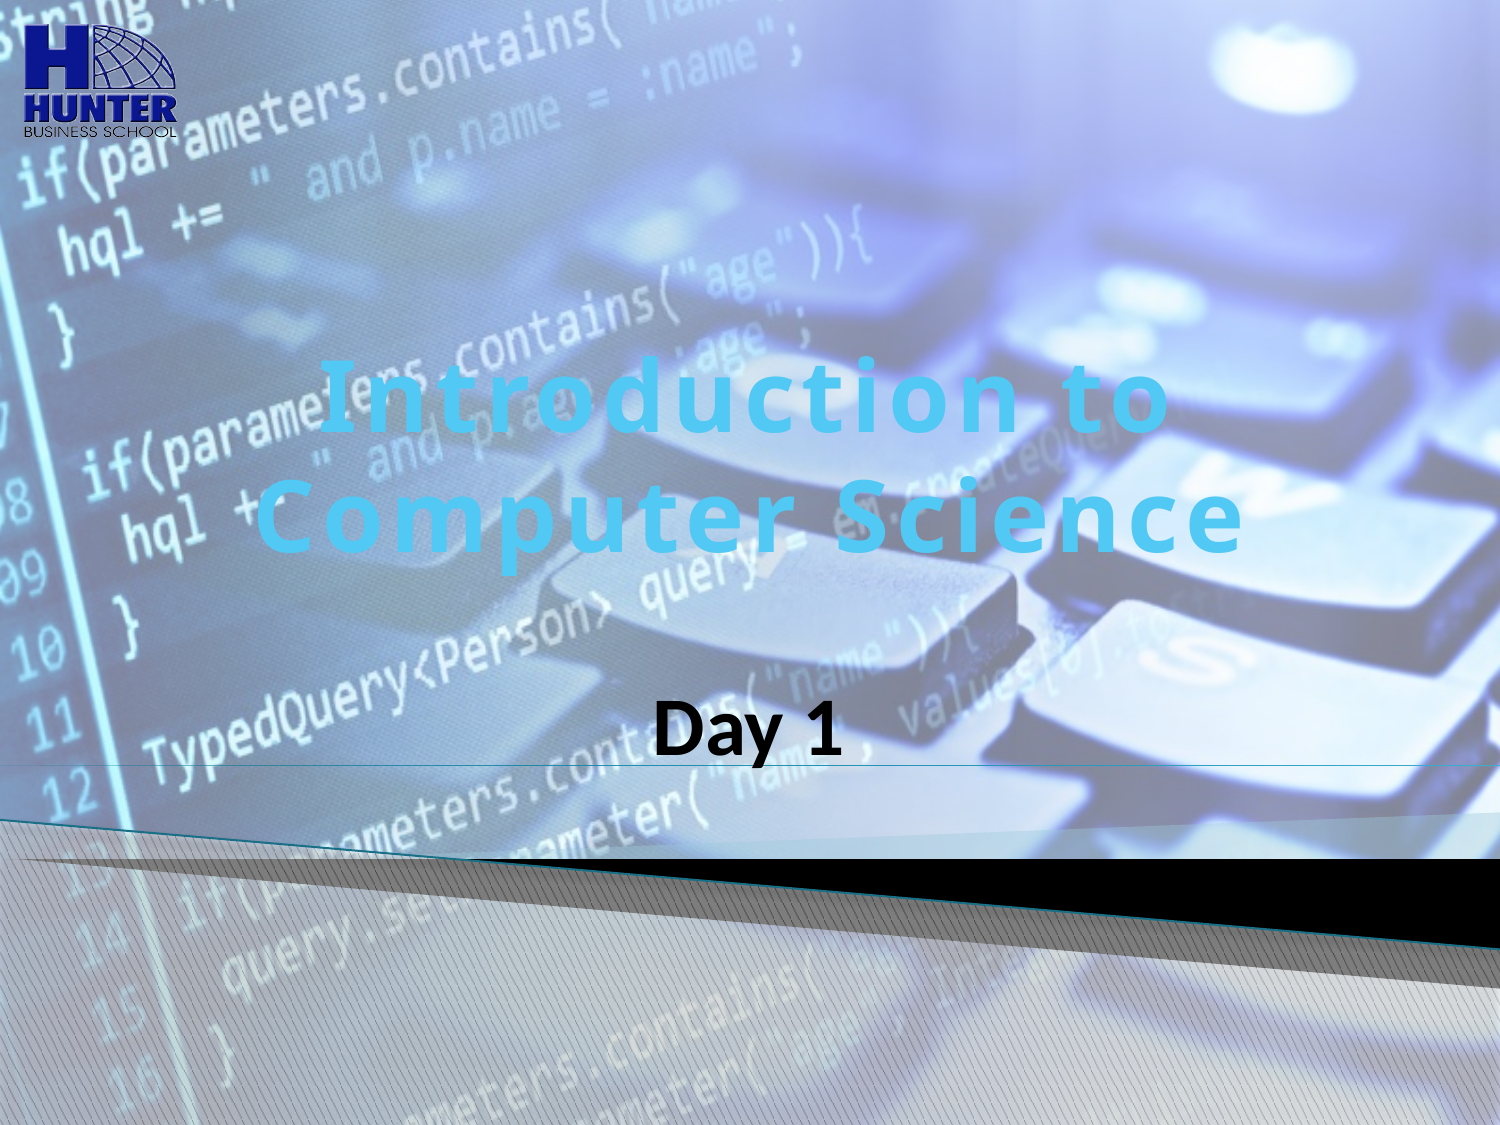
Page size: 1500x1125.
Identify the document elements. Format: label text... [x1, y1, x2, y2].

picture [24, 24, 177, 139]
picture [5, 859, 1500, 989]
text_box Introduction to Computer Science Day 1 [42, 324, 1456, 780]
